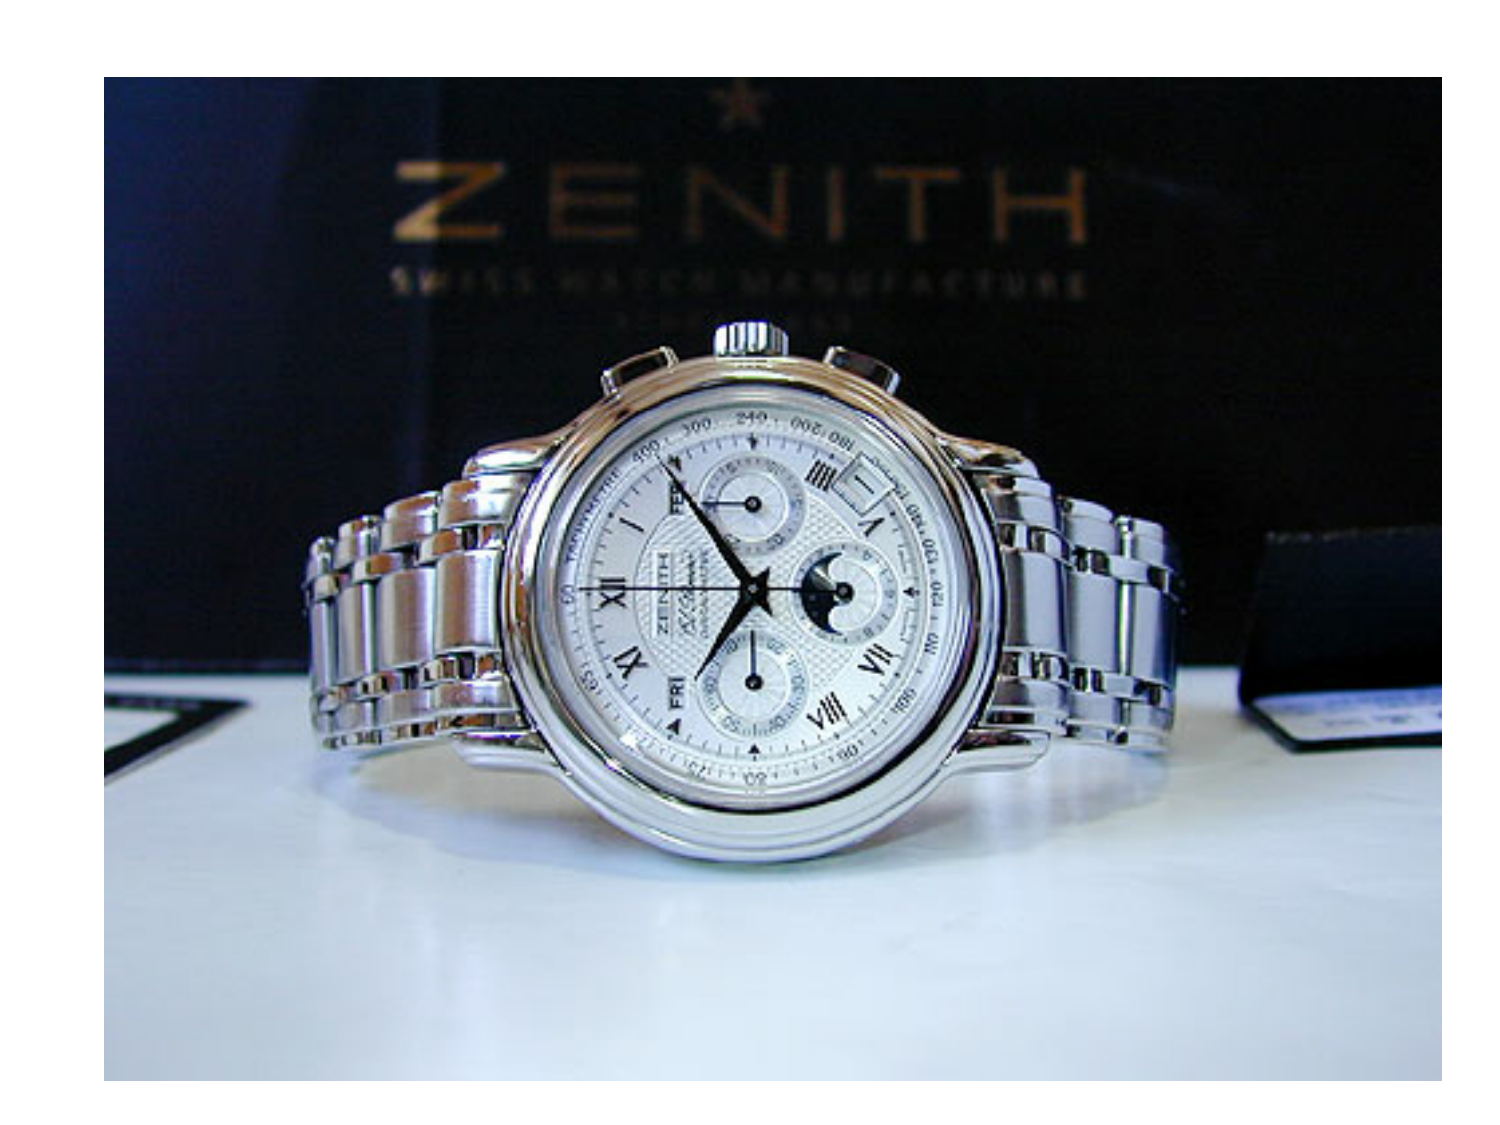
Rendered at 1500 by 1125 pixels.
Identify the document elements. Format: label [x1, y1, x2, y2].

picture [103, 76, 1442, 1081]
